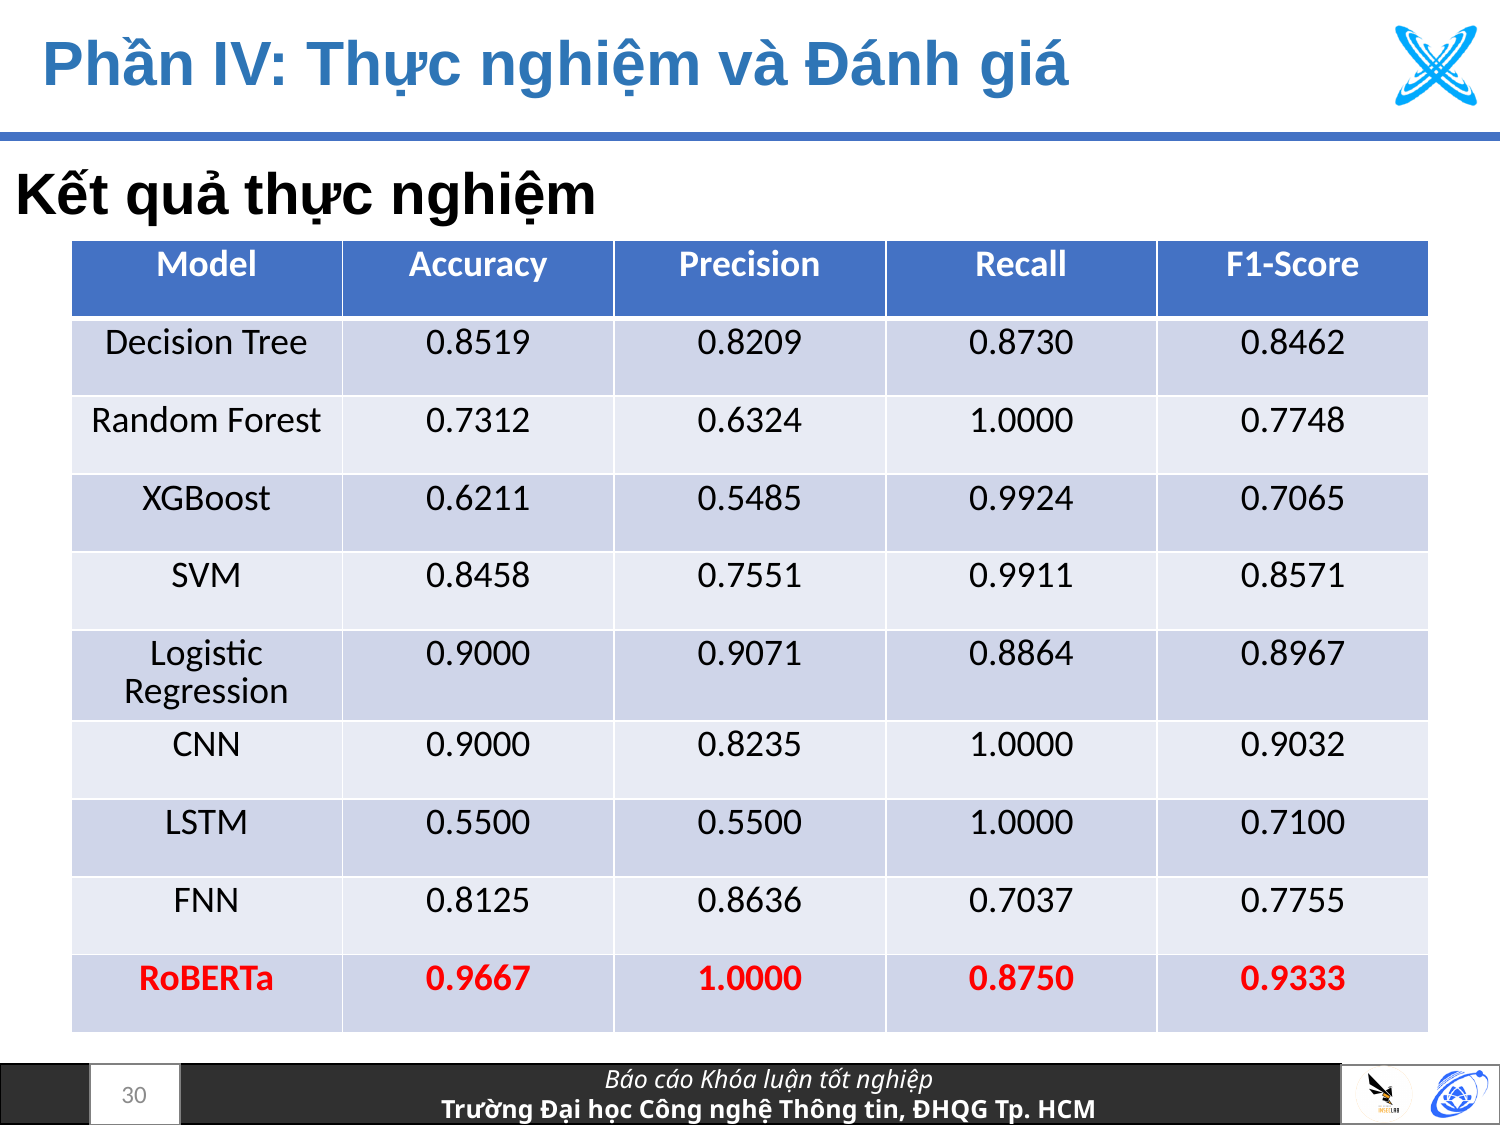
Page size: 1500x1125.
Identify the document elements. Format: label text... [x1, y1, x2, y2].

table_cell 0.8519 [343, 321, 613, 395]
table_cell 0.8209 [615, 321, 885, 395]
table_cell 0.7065 [1158, 475, 1428, 551]
table_cell 0.9000 [343, 722, 613, 798]
table_header Recall [887, 241, 1156, 316]
title Phần IV: Thực nghiệm và Đánh giá [27, 23, 1376, 108]
table_cell SVM [72, 553, 342, 629]
table_cell 0.5500 [343, 800, 613, 876]
table_cell 0.7551 [615, 553, 885, 629]
table_cell 0.8571 [1158, 553, 1428, 629]
table_cell 0.8636 [615, 878, 885, 954]
table_cell 0.5485 [615, 475, 885, 551]
table_cell 0.7037 [887, 878, 1156, 954]
picture [1377, 5, 1493, 125]
table_cell 0.6211 [343, 475, 613, 551]
table_cell 0.8730 [887, 321, 1156, 395]
table_cell XGBoost [72, 475, 342, 551]
table_header Accuracy [343, 241, 613, 316]
table_cell 0.9333 [1158, 955, 1428, 1032]
table_cell Random Forest [72, 397, 342, 473]
table_cell 0.8125 [343, 878, 613, 954]
table_cell LSTM [72, 800, 342, 876]
picture [1352, 1062, 1416, 1125]
table_cell 0.8462 [1158, 321, 1428, 395]
table_cell 1.0000 [615, 955, 885, 1032]
table_cell 0.8967 [1158, 631, 1428, 720]
table_header F1-Score [1158, 241, 1428, 316]
table_cell 0.7312 [343, 397, 613, 473]
table_cell Logistic Regression [72, 631, 342, 720]
table_cell 0.9911 [887, 553, 1156, 629]
table_cell 0.8458 [343, 553, 613, 629]
table_cell 0.7755 [1158, 878, 1428, 954]
table_cell 0.9924 [887, 475, 1156, 551]
table_cell 1.0000 [887, 397, 1156, 473]
table_cell 0.8750 [887, 955, 1156, 1032]
table_cell 1.0000 [887, 800, 1156, 876]
table_cell 0.9071 [615, 631, 885, 720]
table_cell 0.5500 [615, 800, 885, 876]
table_cell Decision Tree [72, 321, 342, 395]
table_cell CNN [72, 722, 342, 798]
table_cell 0.7100 [1158, 800, 1428, 876]
table_cell 0.9667 [343, 955, 613, 1032]
list Kết quả thực nghiệm [0, 156, 1500, 241]
table_cell 0.7748 [1158, 397, 1428, 473]
slide_number 30 [95, 1063, 162, 1124]
table_cell 1.0000 [887, 722, 1156, 798]
table_cell RoBERTa [72, 955, 342, 1032]
table_cell 0.9000 [343, 631, 613, 720]
table_cell 0.8864 [887, 631, 1156, 720]
table_cell 0.6324 [615, 397, 885, 473]
table_cell FNN [72, 878, 342, 954]
table_header Model [72, 241, 342, 316]
table_cell 0.8235 [615, 722, 885, 798]
table_cell 0.9032 [1158, 722, 1428, 798]
table_header Precision [615, 241, 885, 316]
picture [1426, 1053, 1495, 1125]
